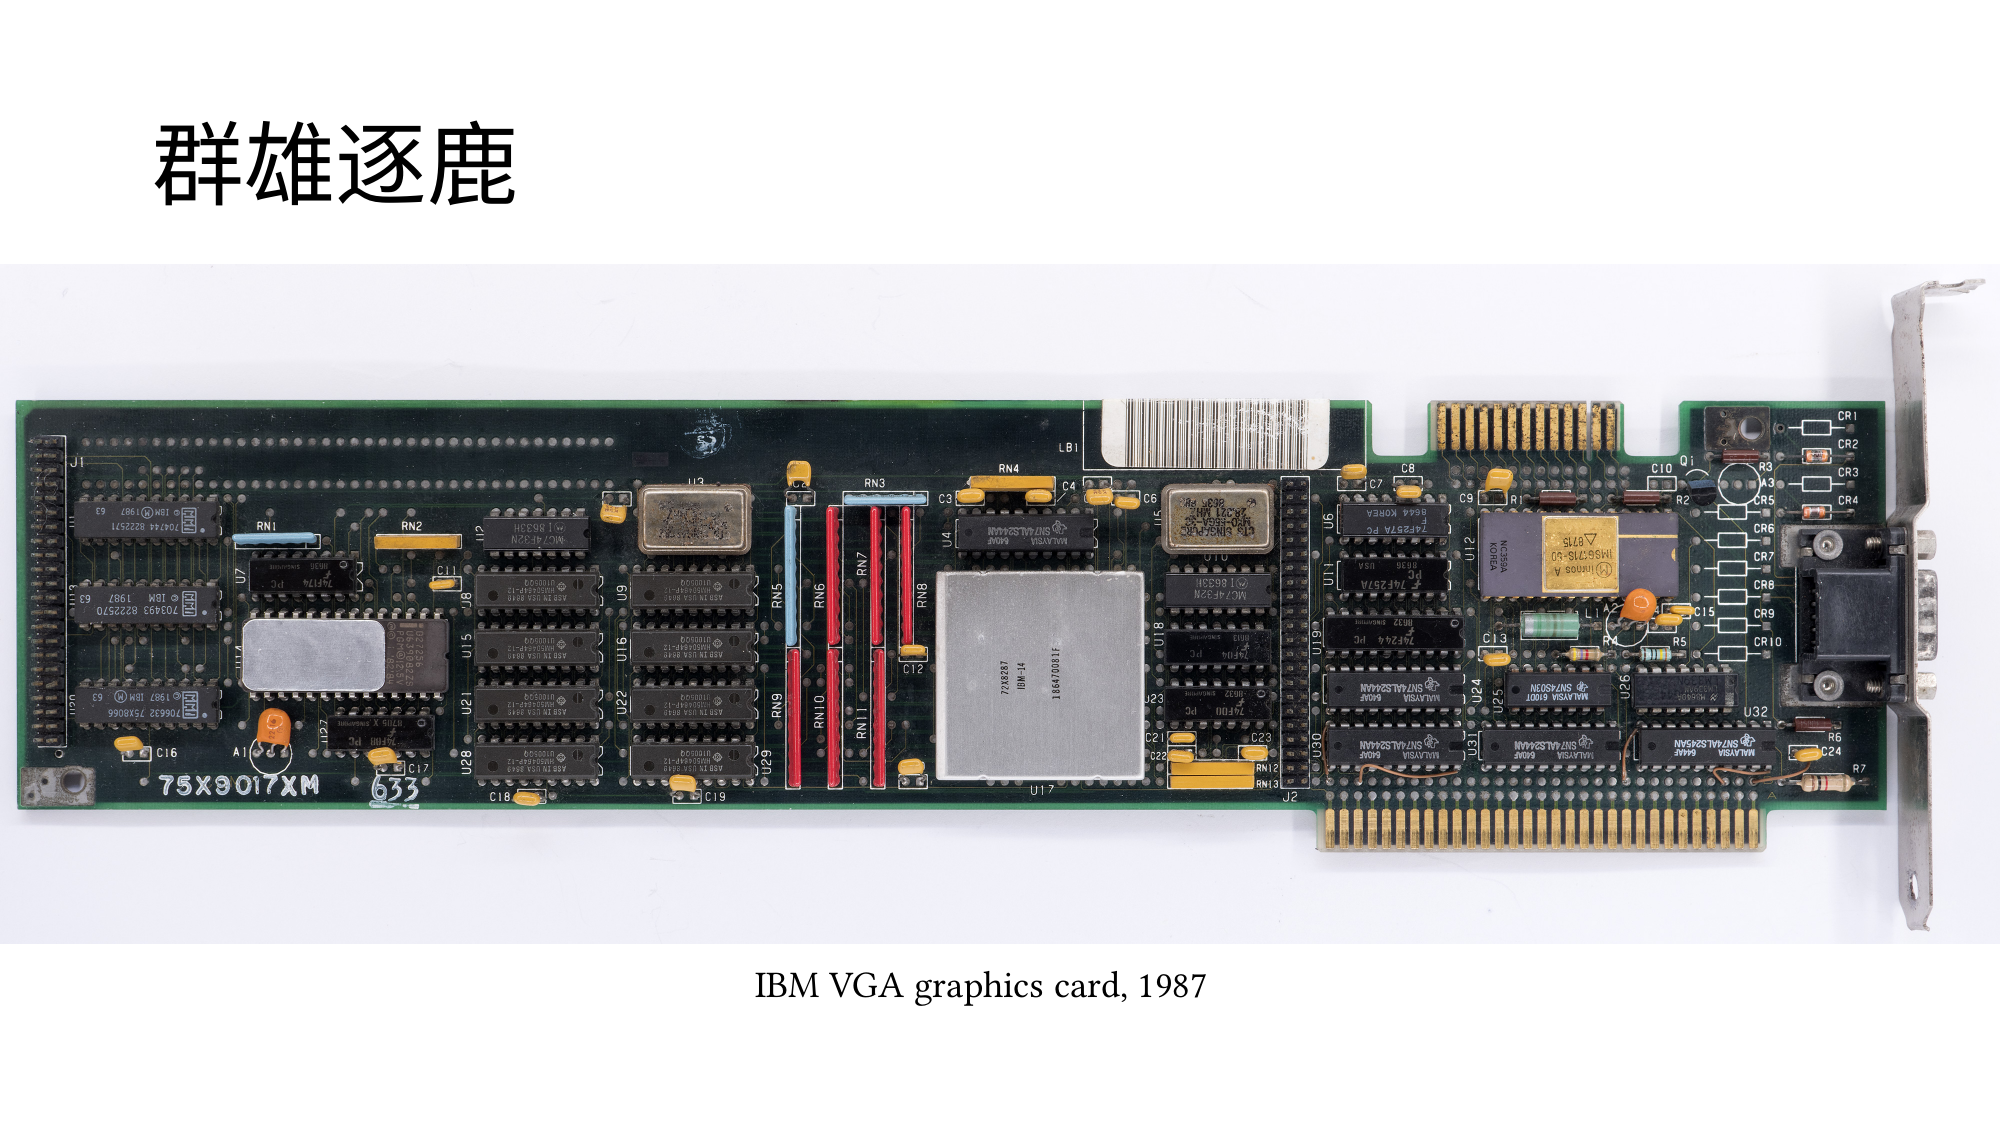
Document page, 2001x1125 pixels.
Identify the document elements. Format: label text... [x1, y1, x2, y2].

text_box IBM VGA graphics card, 1987 [740, 952, 1260, 1013]
picture [0, 264, 2000, 944]
title 群雄逐鹿 [137, 59, 1863, 264]
